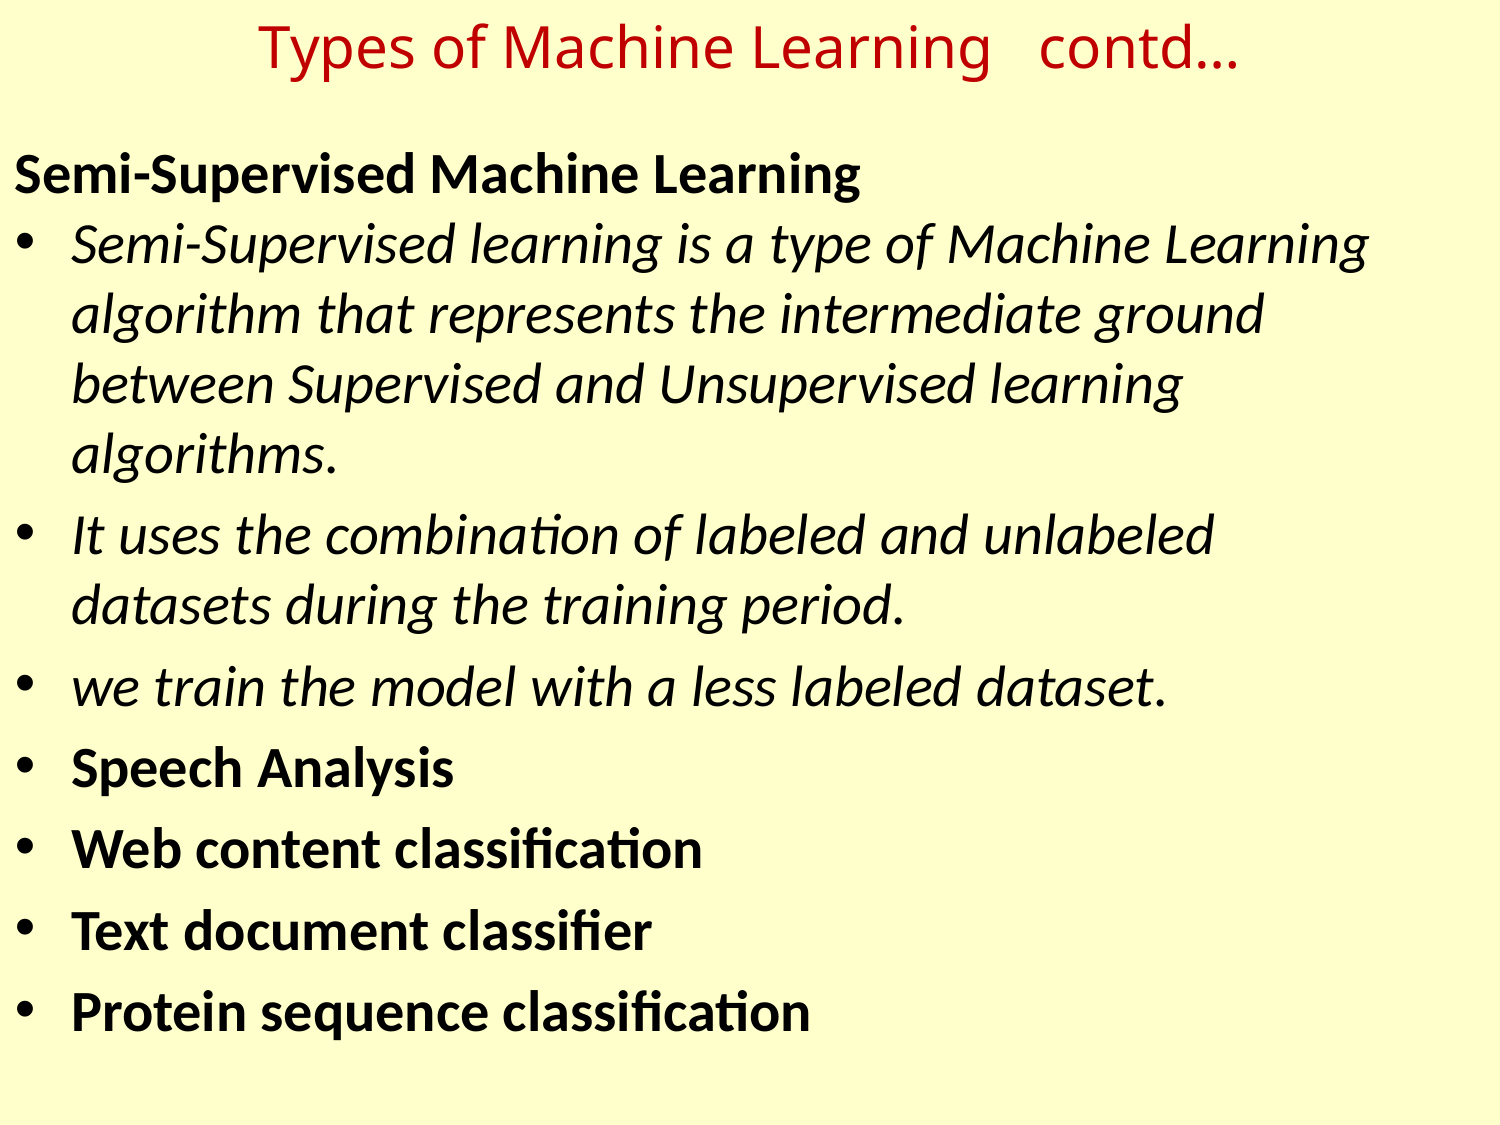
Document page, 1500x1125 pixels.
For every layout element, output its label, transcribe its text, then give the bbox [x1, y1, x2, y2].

text_box Semi-Supervised Machine Learning Semi-Supervised learning is a type of Machine Learning algorithm that represents the intermediate ground between Supervised and Unsupervised learning algorithms. It uses the combination of labeled and unlabeled datasets during the training period. we train the model with a less labeled dataset. Speech Analysis Web content classification Text document classifier Protein sequence classification [0, 127, 1444, 1121]
title Types of Machine Learning contd… [72, 24, 1428, 75]
